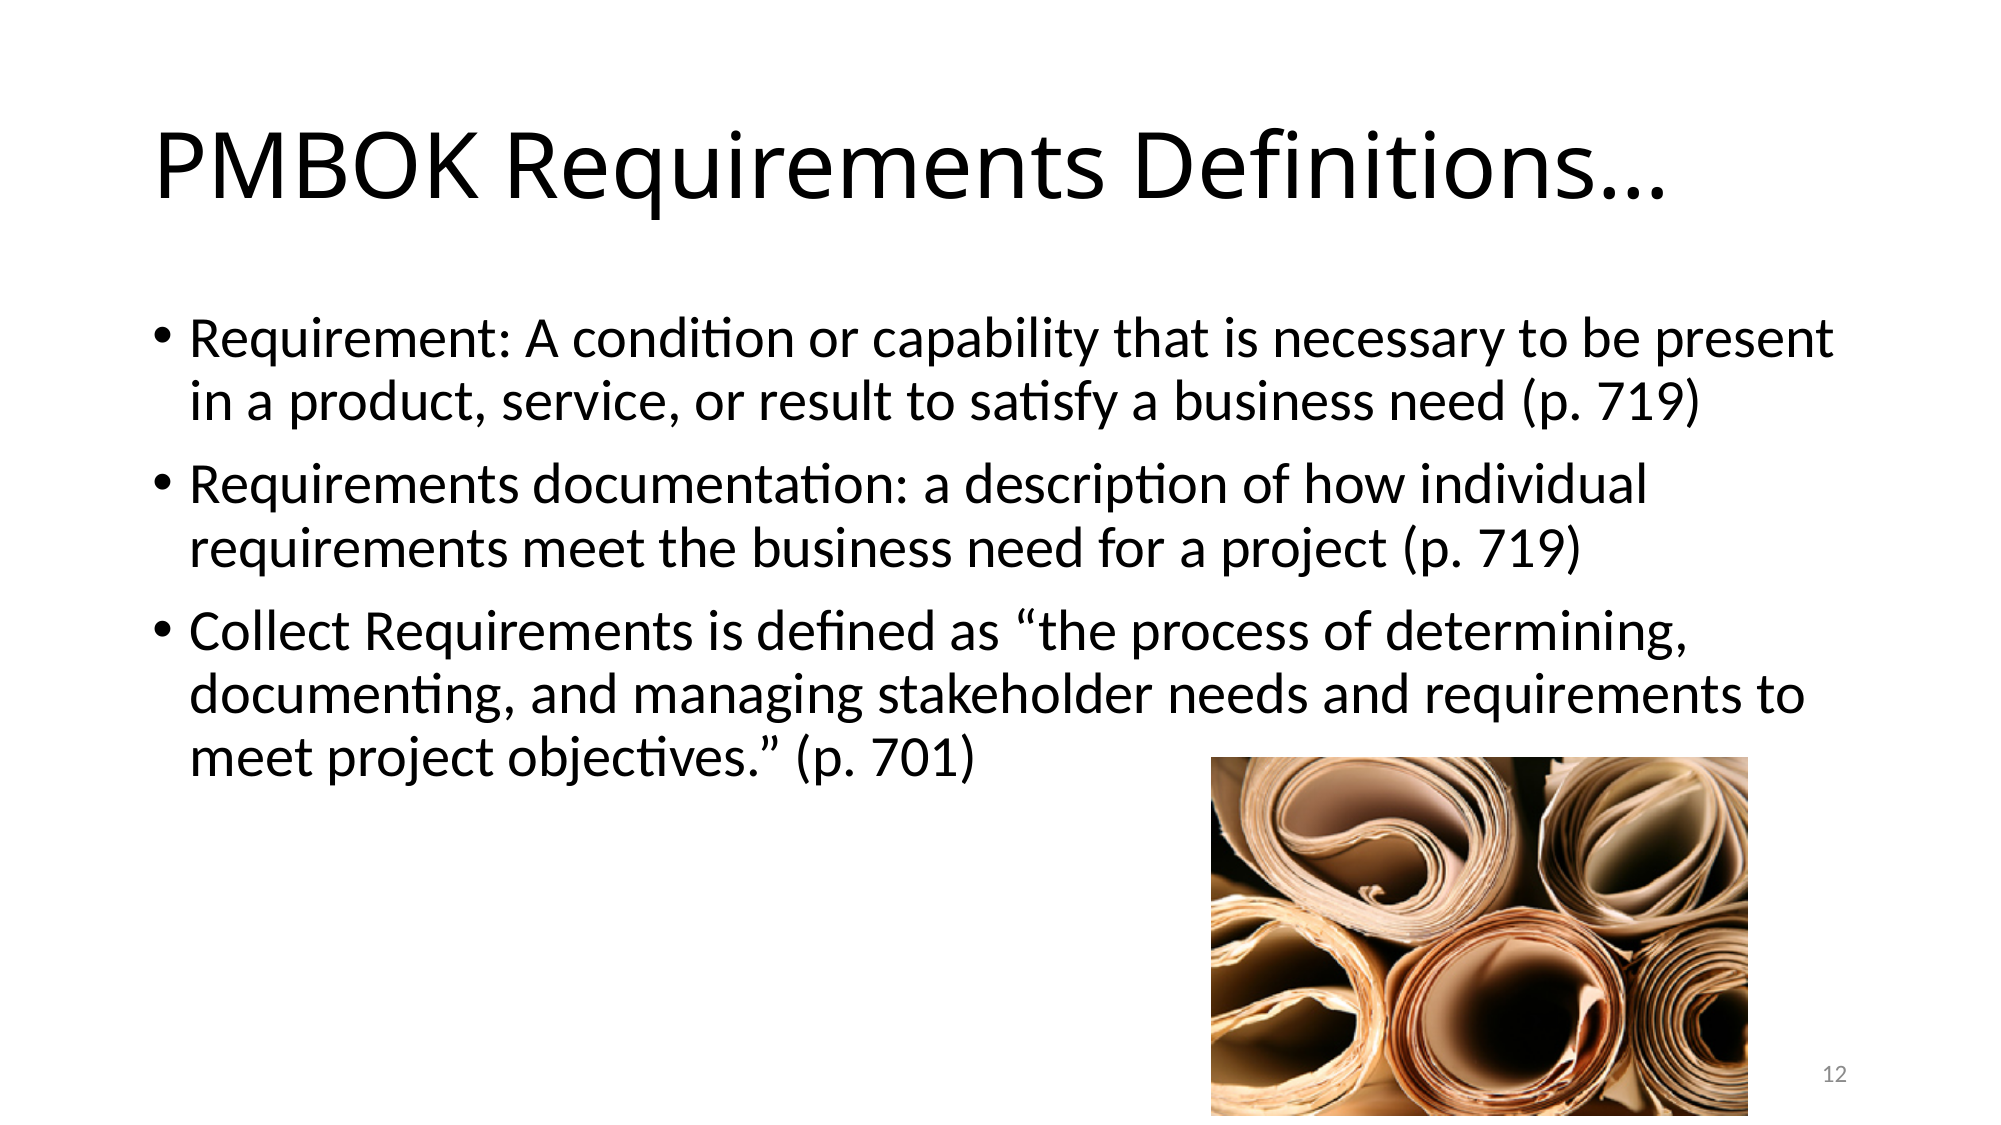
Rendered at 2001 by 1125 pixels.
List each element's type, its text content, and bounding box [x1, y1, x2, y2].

slide_number 12 [1753, 1042, 1863, 1103]
list Requirement: A condition or capability that is necessary to be present in a product, service, or result to satisfy a business need (p. 719) Requirements documentation: a description of how individual requirements meet the business need for a project (p. 719) Collect Requirements is defined as “the process of determining, documenting, and managing stakeholder needs and requirements to meet project objectives.” (p. 701) [137, 299, 1863, 1014]
picture [1207, 755, 1753, 1125]
title PMBOK Requirements Definitions… [137, 59, 1863, 278]
